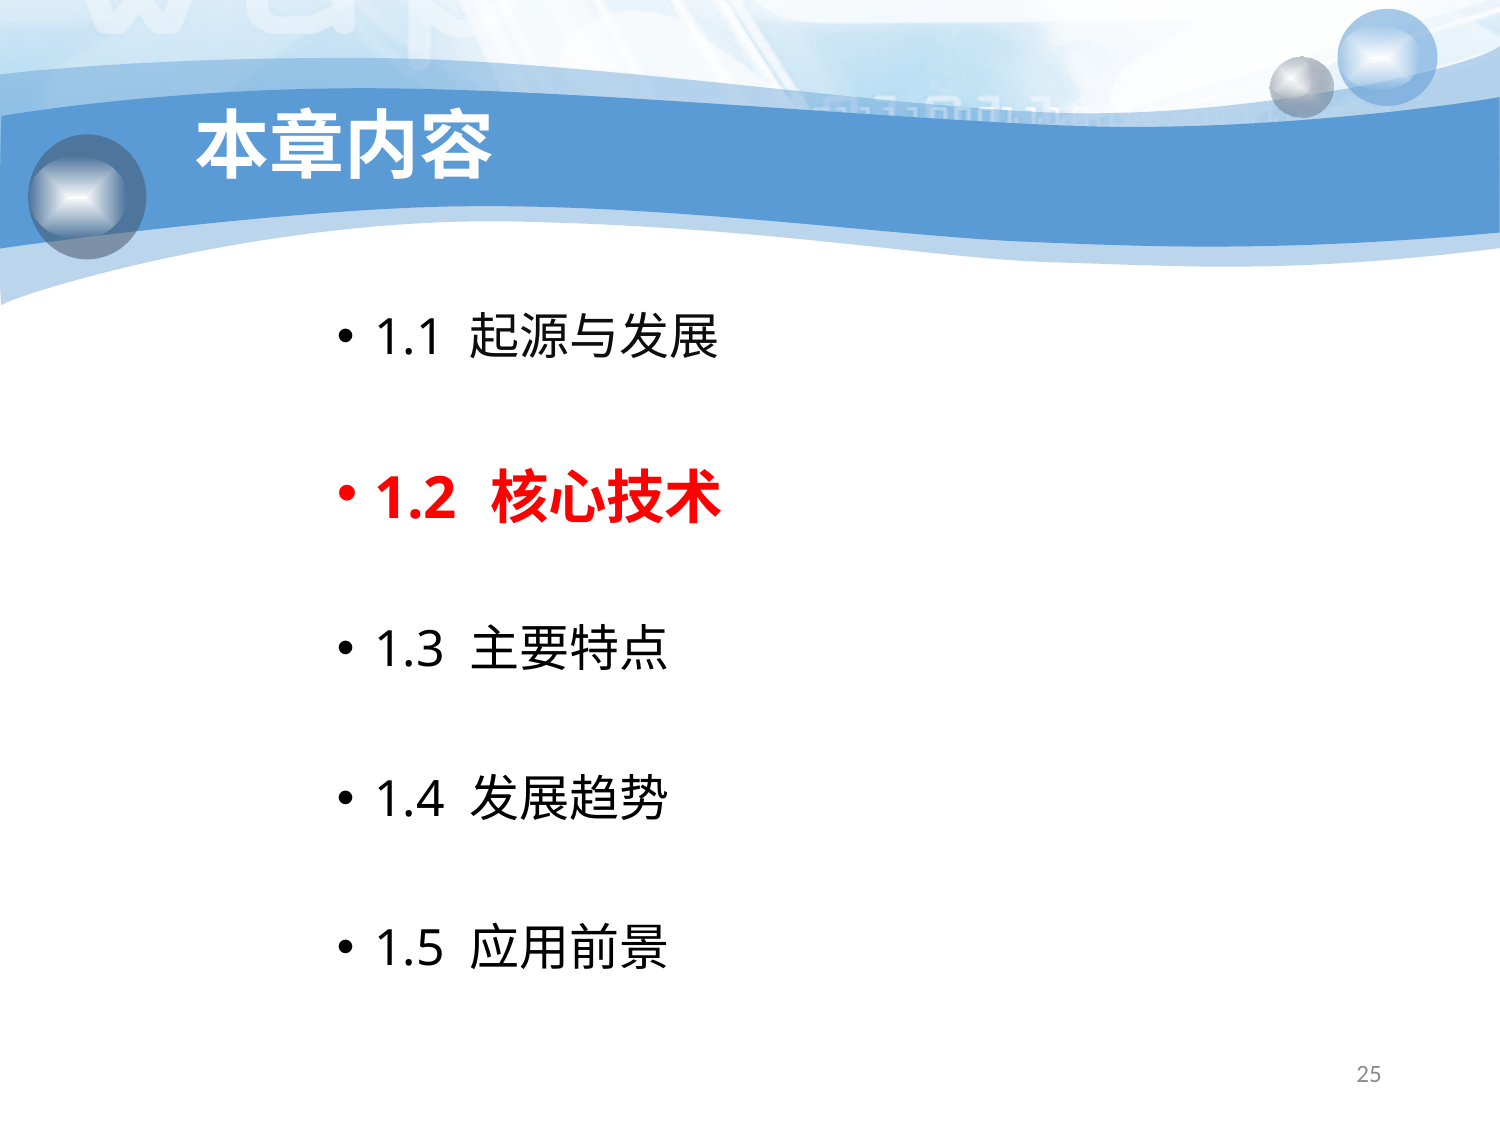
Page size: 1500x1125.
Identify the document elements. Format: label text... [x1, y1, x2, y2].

slide_number 25 [1059, 1042, 1397, 1103]
title 本章内容 [179, 66, 1134, 230]
list 1.1 起源与发展 1.2 核心技术 1.3 主要特点 1.4 发展趋势 1.5 应用前景 [321, 303, 1175, 1018]
picture [0, 0, 1500, 112]
